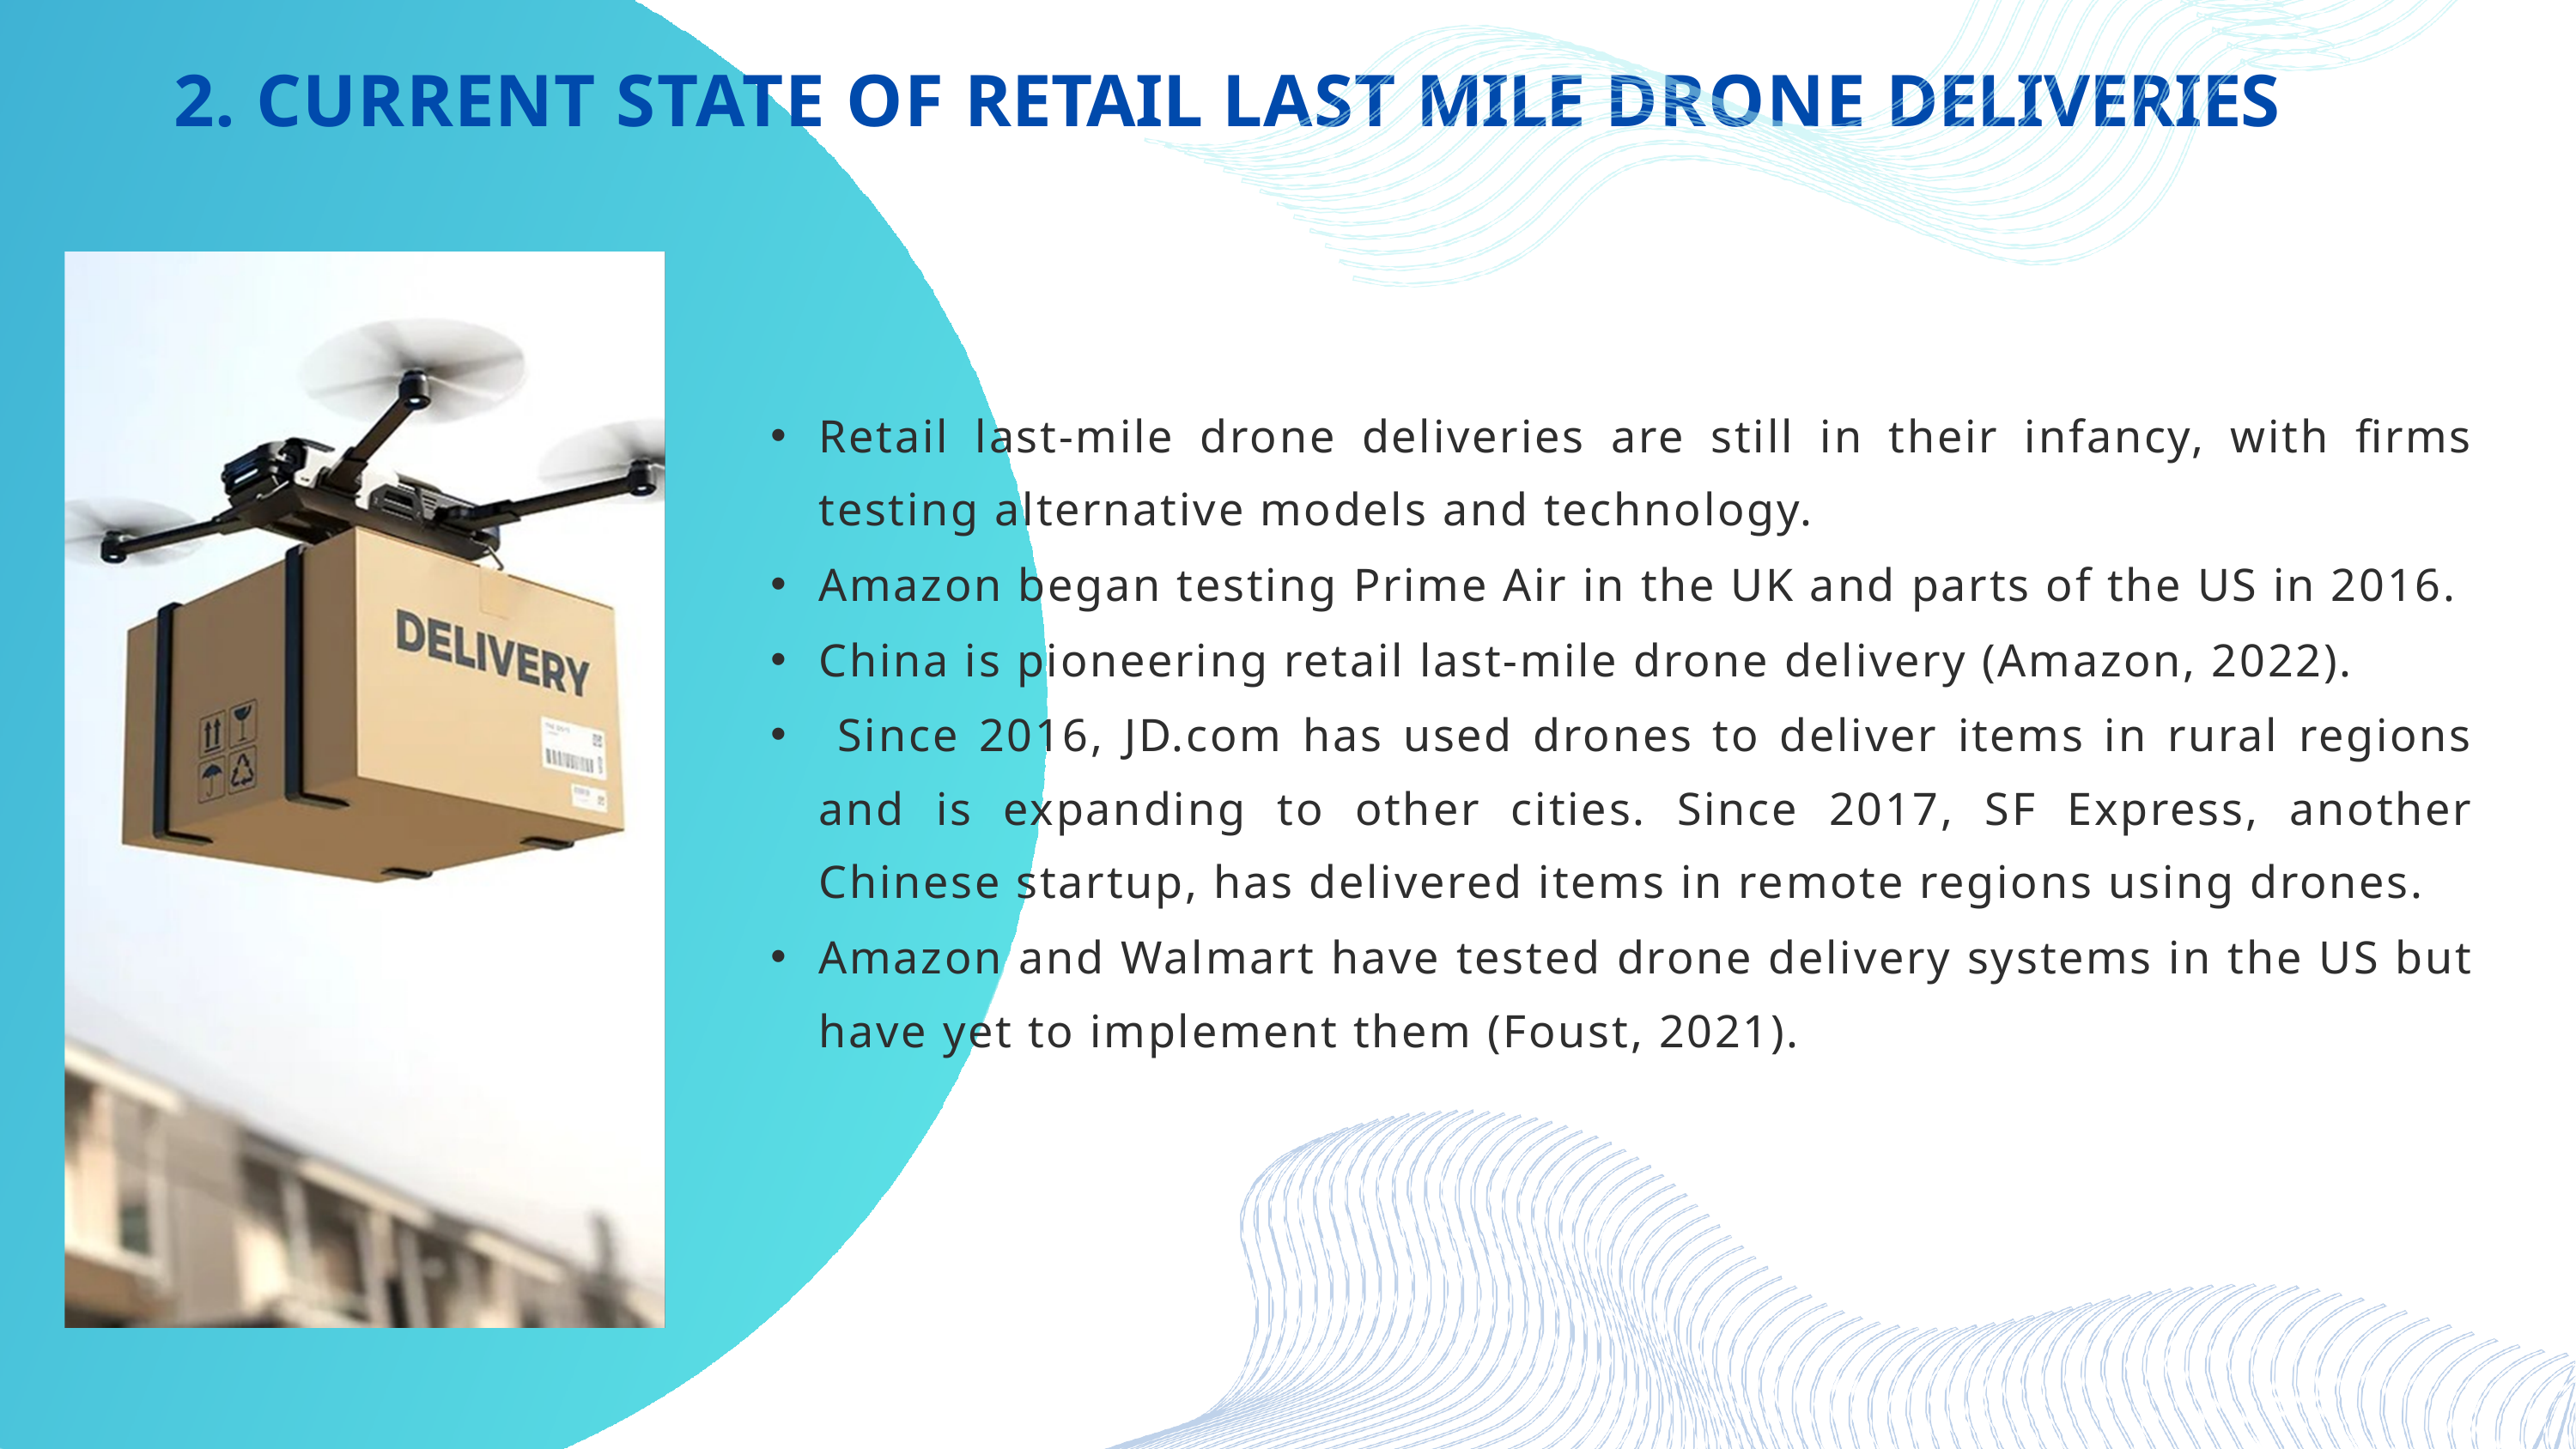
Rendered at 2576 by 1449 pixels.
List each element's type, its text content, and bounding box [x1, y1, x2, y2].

title 2. CURRENT STATE OF RETAIL LAST MILE DRONE DELIVERIES [1054, 53, 2312, 298]
picture [0, 0, 1048, 1449]
picture [1065, 1109, 2576, 1449]
picture [1144, 0, 2462, 288]
text_box Retail last-mile drone deliveries are still in their infancy, with firms testing alternative models and technology. Amazon began testing Prime Air in the UK and parts of the US in 2016. China is pioneering retail last-mile drone delivery (Amazon, 2022). Since 2016, JD.com has used drones to deliver items in rural regions and is expanding to other cities. Since 2017, SF Express, another Chinese startup, has delivered items in remote regions using drones. Amazon and Walmart have tested drone delivery systems in the US but have yet to implement them (Foust, 2021). [1054, 386, 2478, 1057]
